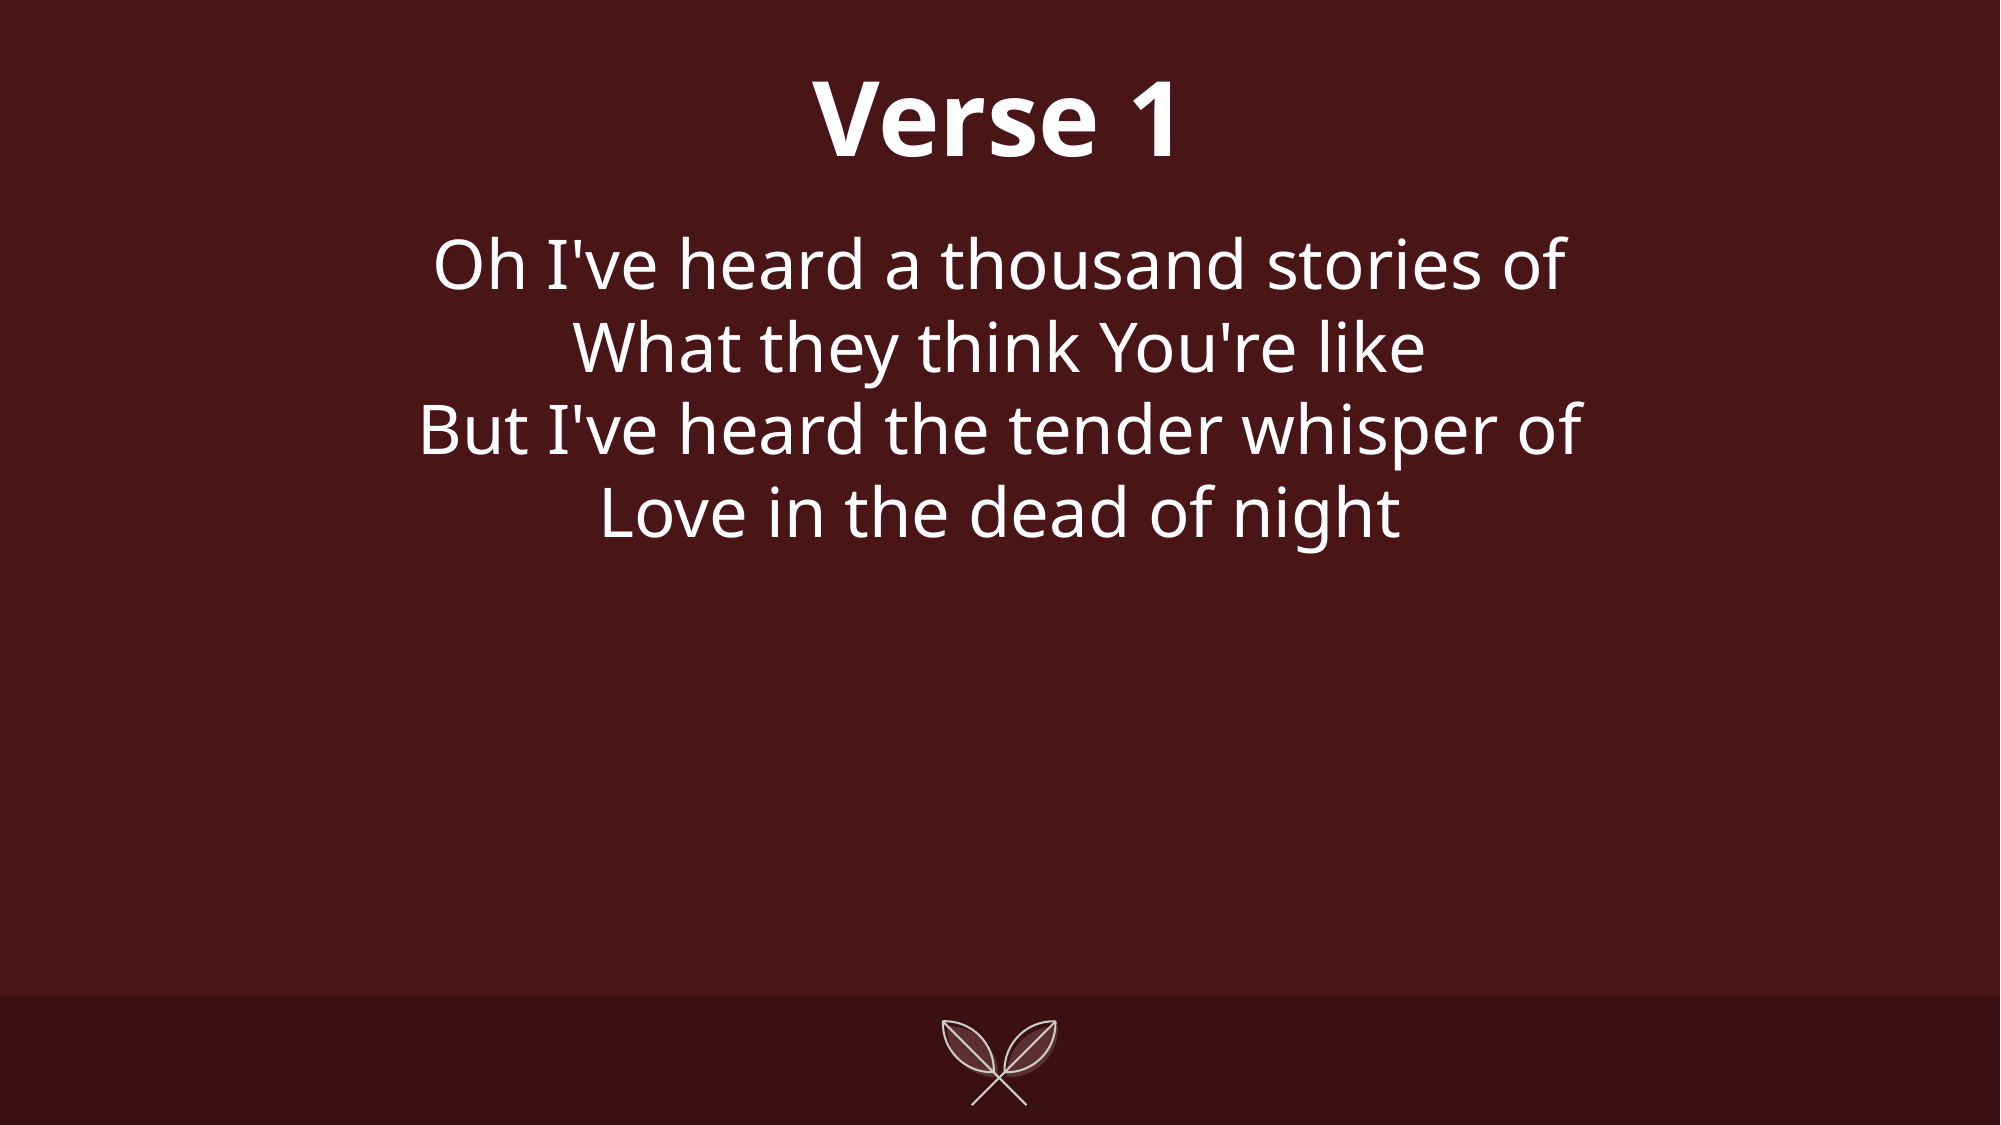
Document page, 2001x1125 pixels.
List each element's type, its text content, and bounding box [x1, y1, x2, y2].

text_box Verse 1 [99, 44, 1900, 185]
text_box Oh I've heard a thousand stories of What they think You're like But I've heard the tender whisper of Love in the dead of night [99, 213, 1900, 641]
